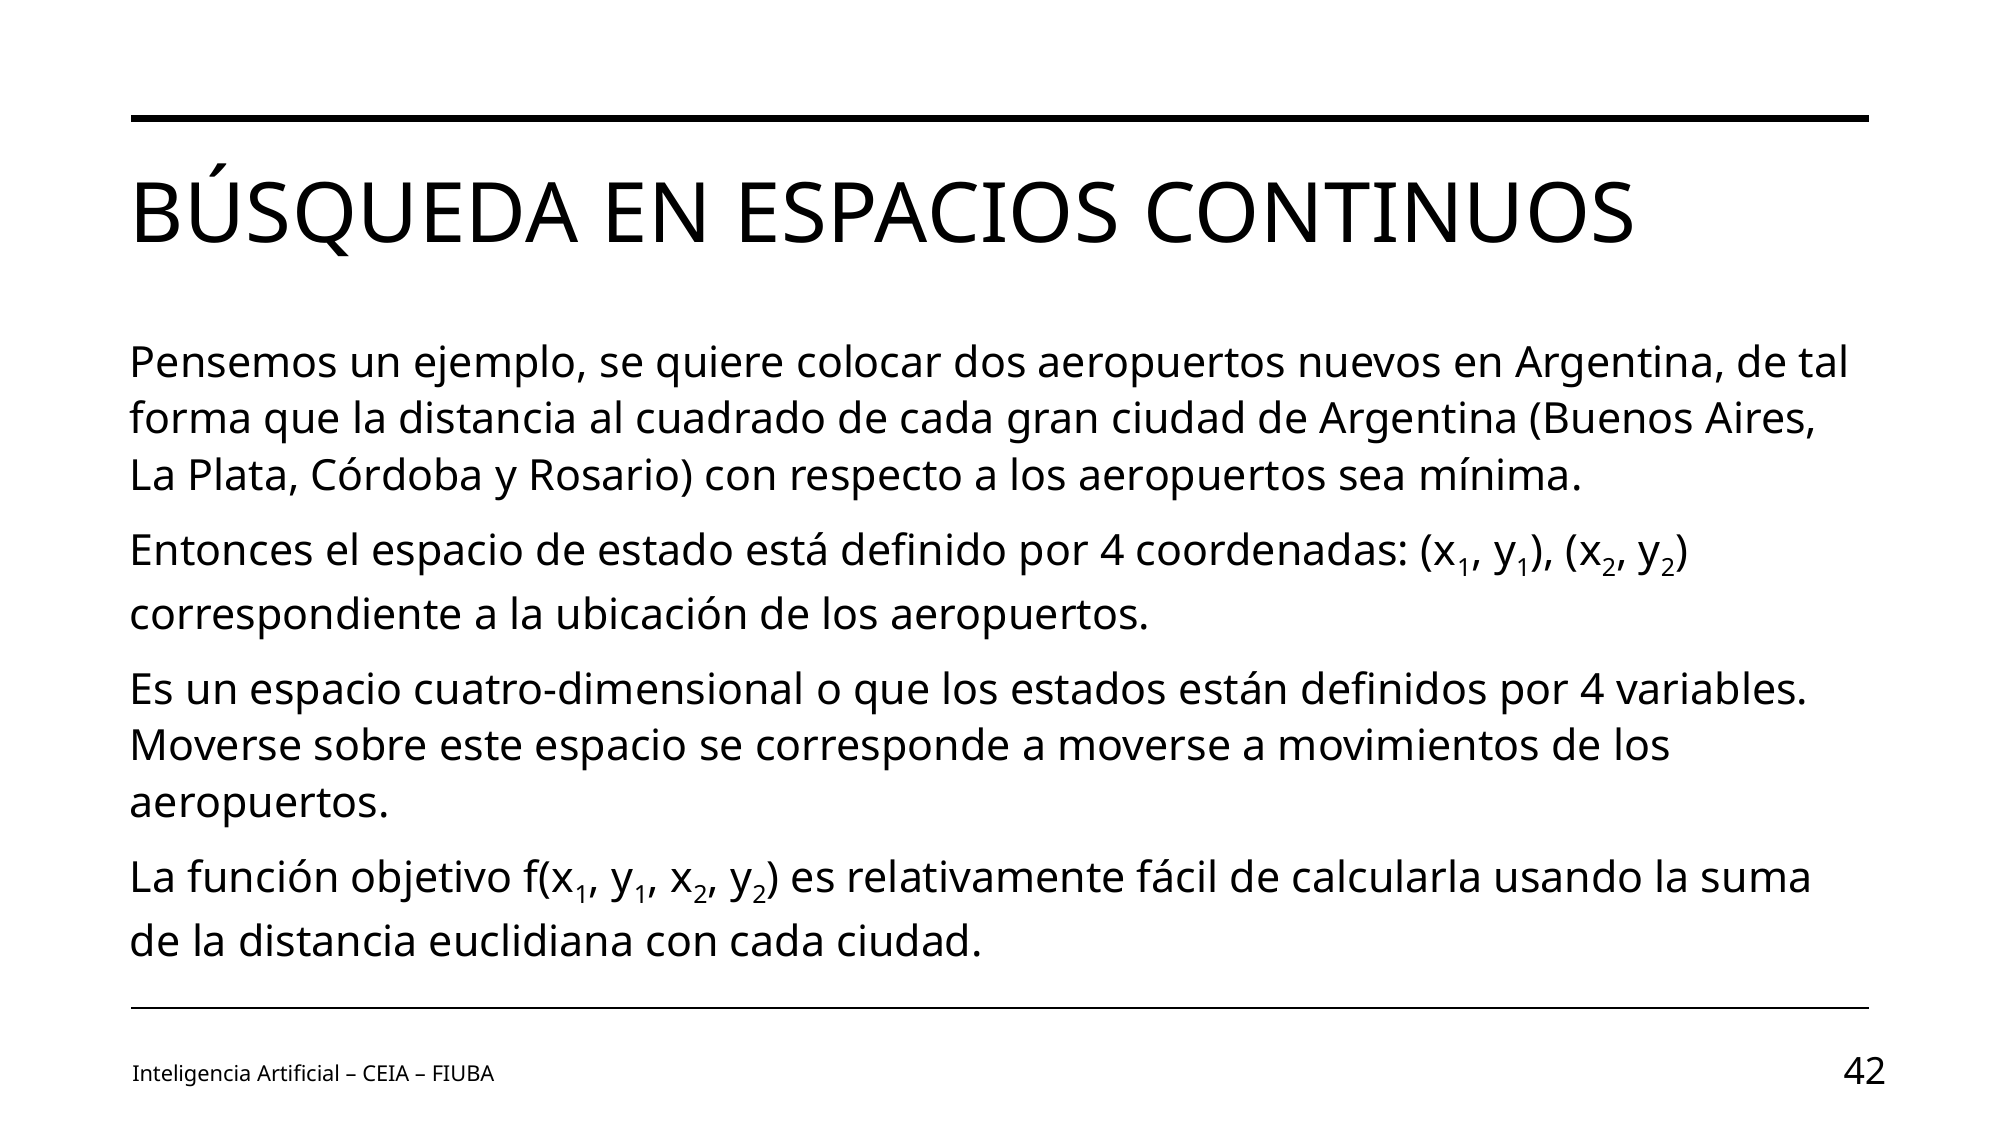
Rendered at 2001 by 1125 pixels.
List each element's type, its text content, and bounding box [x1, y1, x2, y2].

footer Inteligencia Artificial – CEIA – FIUBA [117, 1042, 862, 1103]
list Pensemos un ejemplo, se quiere colocar dos aeropuertos nuevos en Argentina, de tal forma que la distancia al cuadrado de cada gran ciudad de Argentina (Buenos Aires, La Plata, Córdoba y Rosario) con respecto a los aeropuertos sea mínima. Entonces el espacio de estado está definido por 4 coordenadas: (x1, y1), (x2, y2) correspondiente a la ubicación de los aeropuertos. Es un espacio cuatro-dimensional o que los estados están definidos por 4 variables. Moverse sobre este espacio se corresponde a moverse a movimientos de los aeropuertos. La función objetivo f(x1, y1, x2, y2) es relativamente fácil de calcularla usando la suma de la distancia euclidiana con cada ciudad. [114, 321, 1869, 973]
title Búsqueda en espacios continuos [114, 151, 1869, 321]
slide_number 42 [1791, 1042, 1902, 1103]
